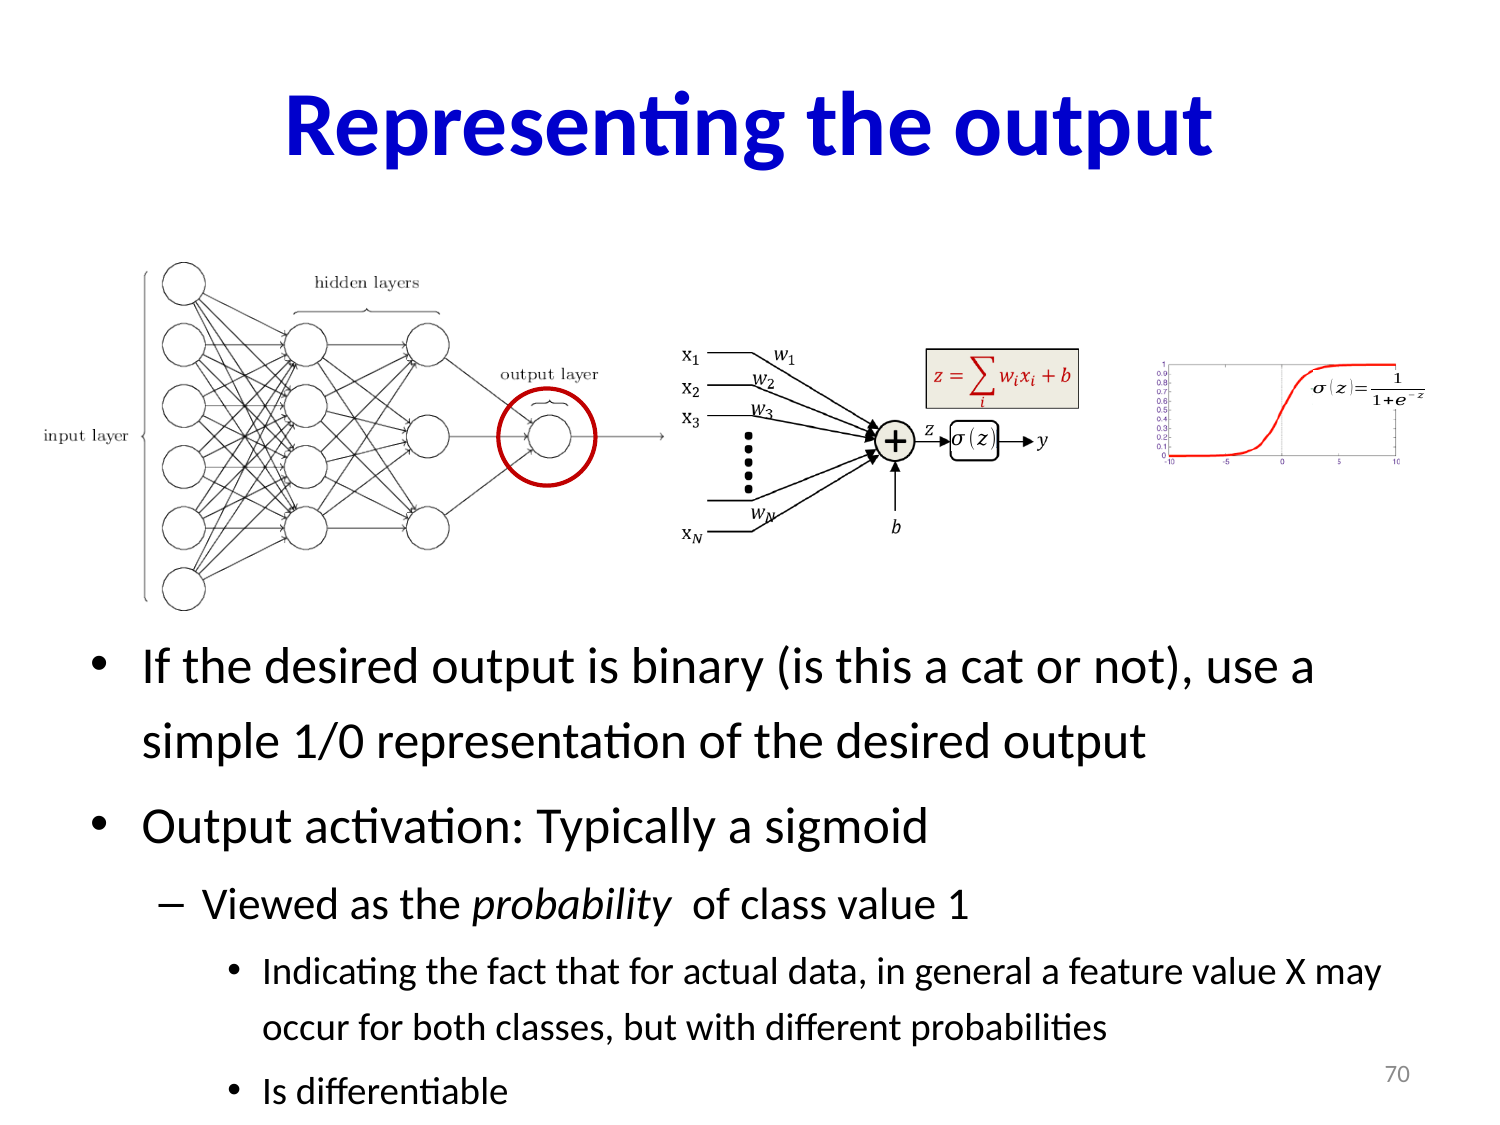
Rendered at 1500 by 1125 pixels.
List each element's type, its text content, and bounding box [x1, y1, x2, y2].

slide_number 70 [1074, 1042, 1425, 1103]
title Representing the output [75, 24, 1425, 213]
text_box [37, 262, 1427, 611]
